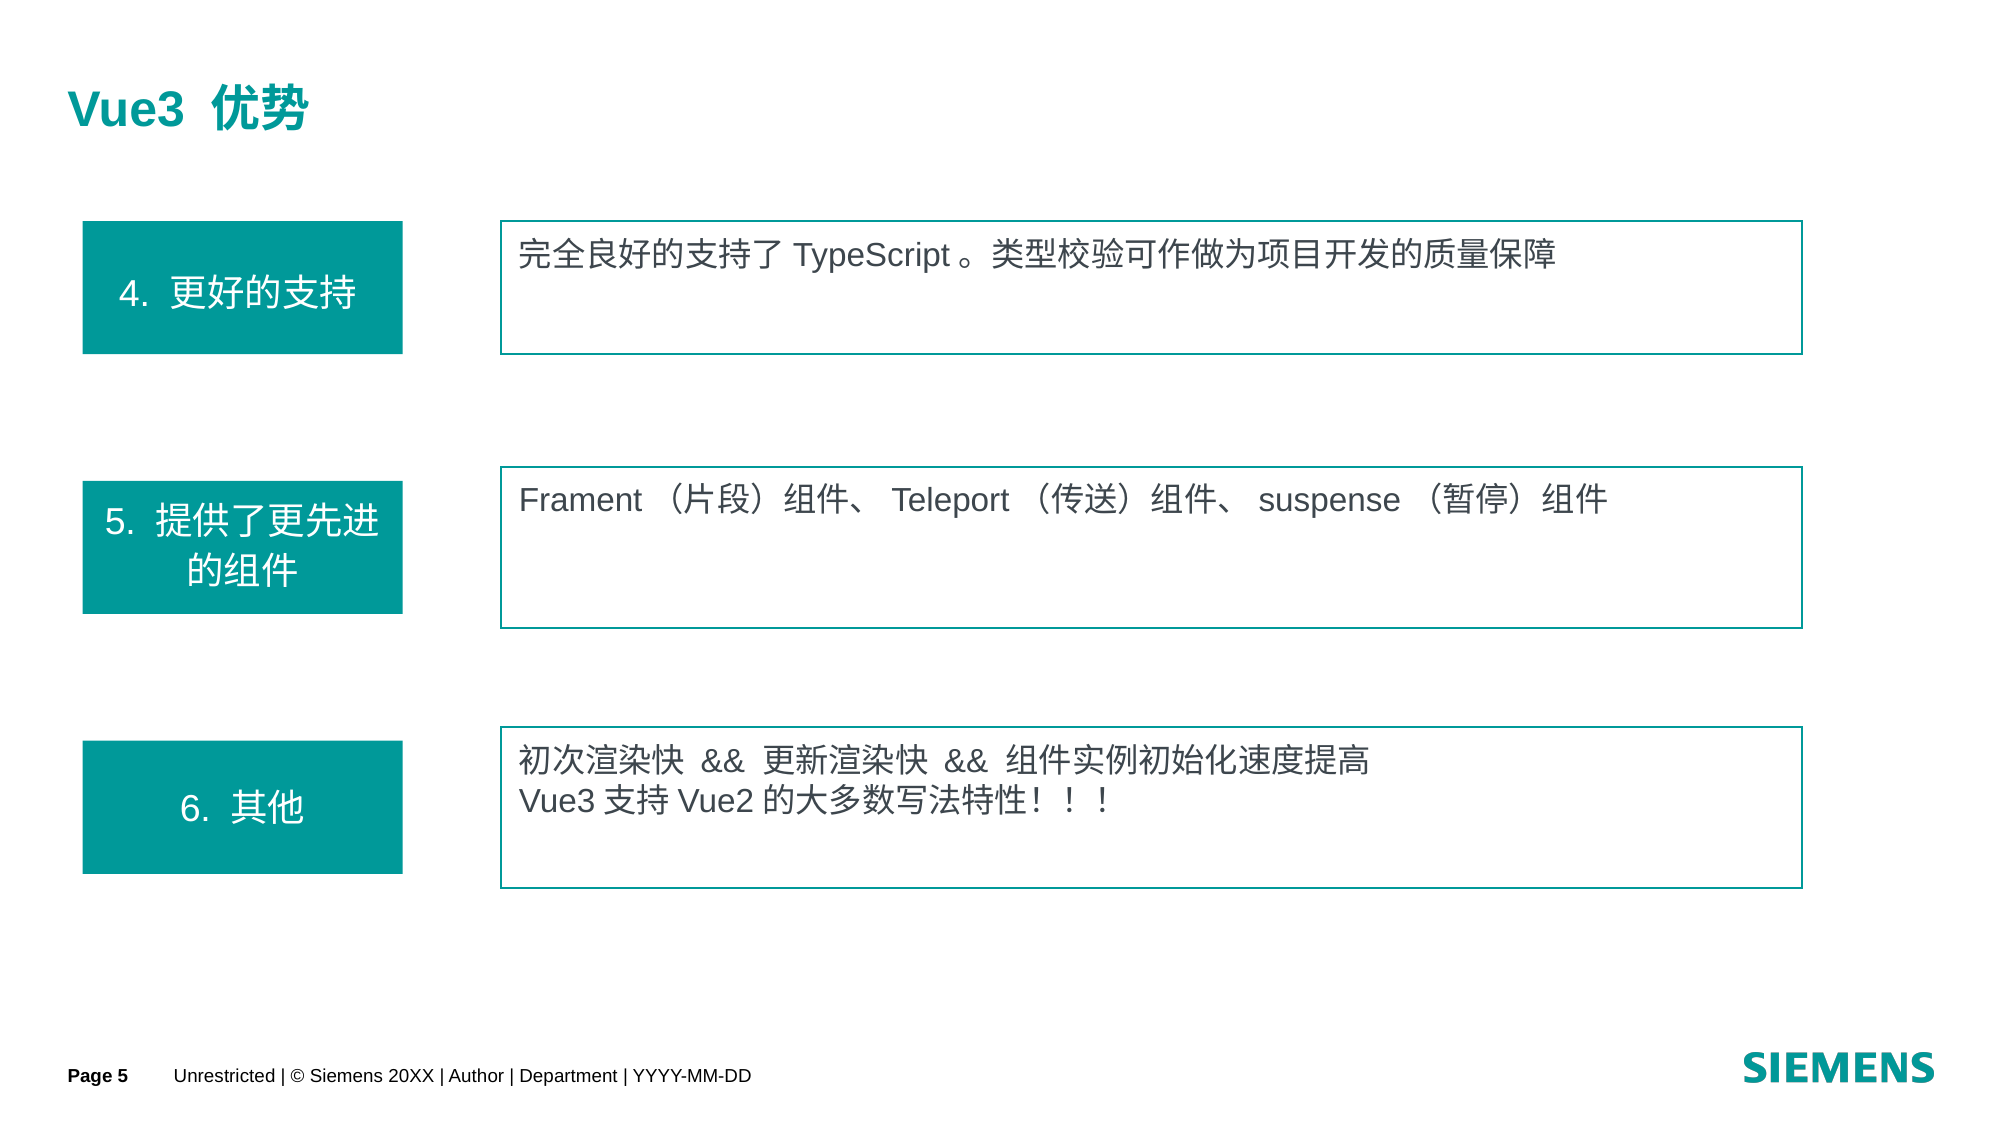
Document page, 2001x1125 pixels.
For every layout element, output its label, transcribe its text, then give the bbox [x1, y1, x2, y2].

text_box 5. 提供了更先进的组件 [81, 480, 404, 615]
text_box 6. 其他 [81, 740, 404, 875]
text_box 初次渲染快 && 更新渲染快 && 组件实例初始化速度提高 Vue3支持Vue2的大多数写法特性！！！ [500, 726, 1803, 889]
title Vue3 优势 [67, 30, 1686, 141]
text_box 完全良好的支持了TypeScript。类型校验可作做为项目开发的质量保障 [500, 220, 1803, 355]
picture [1744, 1052, 1934, 1083]
text_box 4. 更好的支持TS [81, 220, 404, 355]
slide_number Page [67, 1035, 174, 1125]
footer Unrestricted | © Siemens 20XX | Author | Department | YYYY-MM-DD [174, 1035, 1686, 1125]
text_box Frament（片段）组件、Teleport（传送）组件、suspense（暂停）组件 [500, 466, 1803, 629]
